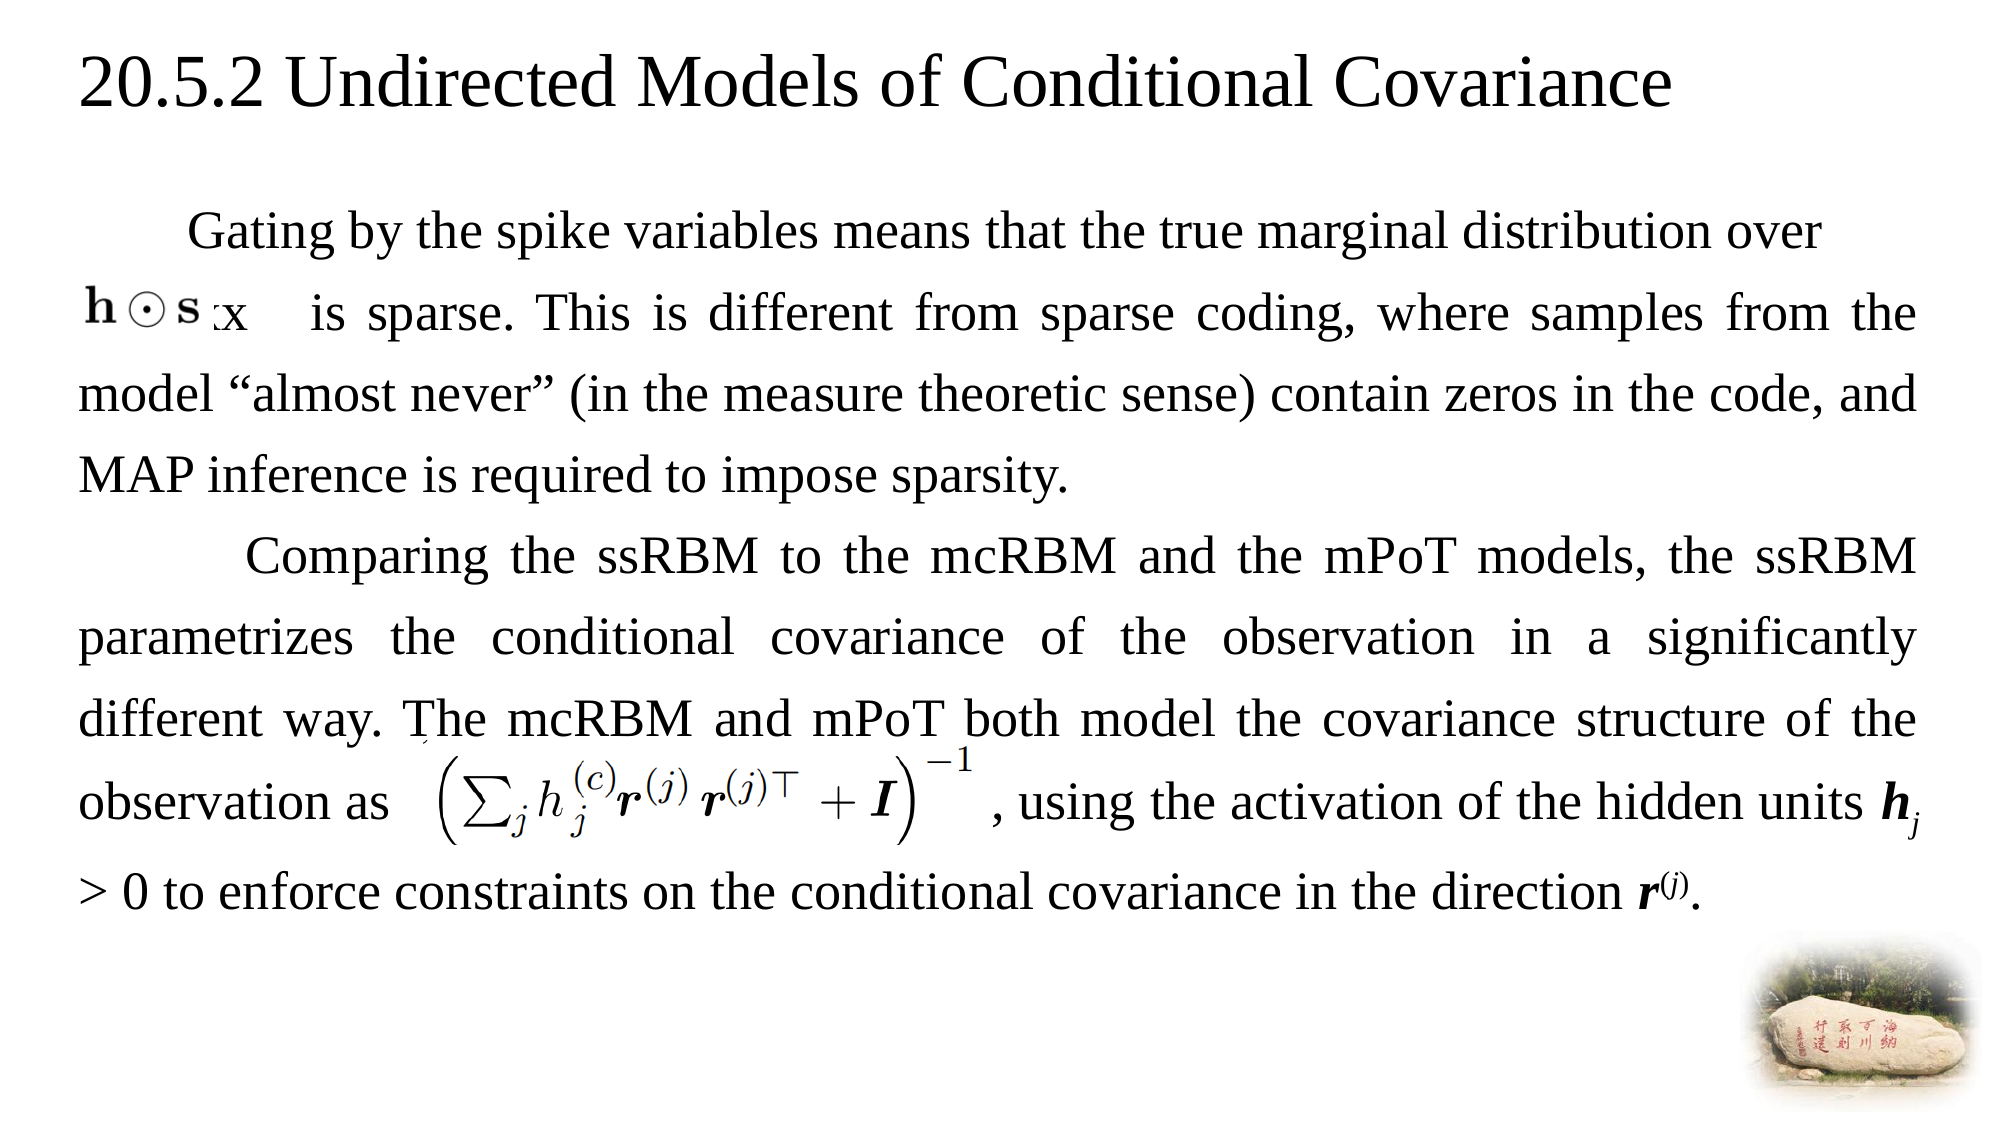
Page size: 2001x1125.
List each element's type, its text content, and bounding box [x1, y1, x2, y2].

picture [423, 740, 979, 845]
list Gating by the spike variables means that the true marginal distribution over xxxx is sparse. This is different from sparse coding, where samples from the model “almost never” (in the measure theoretic sense) contain zeros in the code, and MAP inference is required to impose sparsity. Comparing the ssRBM to the mcRBM and the mPoT models, the ssRBM parametrizes the conditional covariance of the observation in a significantly different way. The mcRBM and mPoT both model the covariance structure of the observation as , using the activation of the hidden units hj > 0 to enforce constraints on the conditional covariance in the direction r(j). [63, 171, 1936, 1014]
title 20.5.2 Undirected Models of Conditional Covariance [63, 21, 1936, 142]
picture [77, 269, 214, 342]
picture [1740, 927, 1985, 1112]
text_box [924, 544, 1075, 581]
